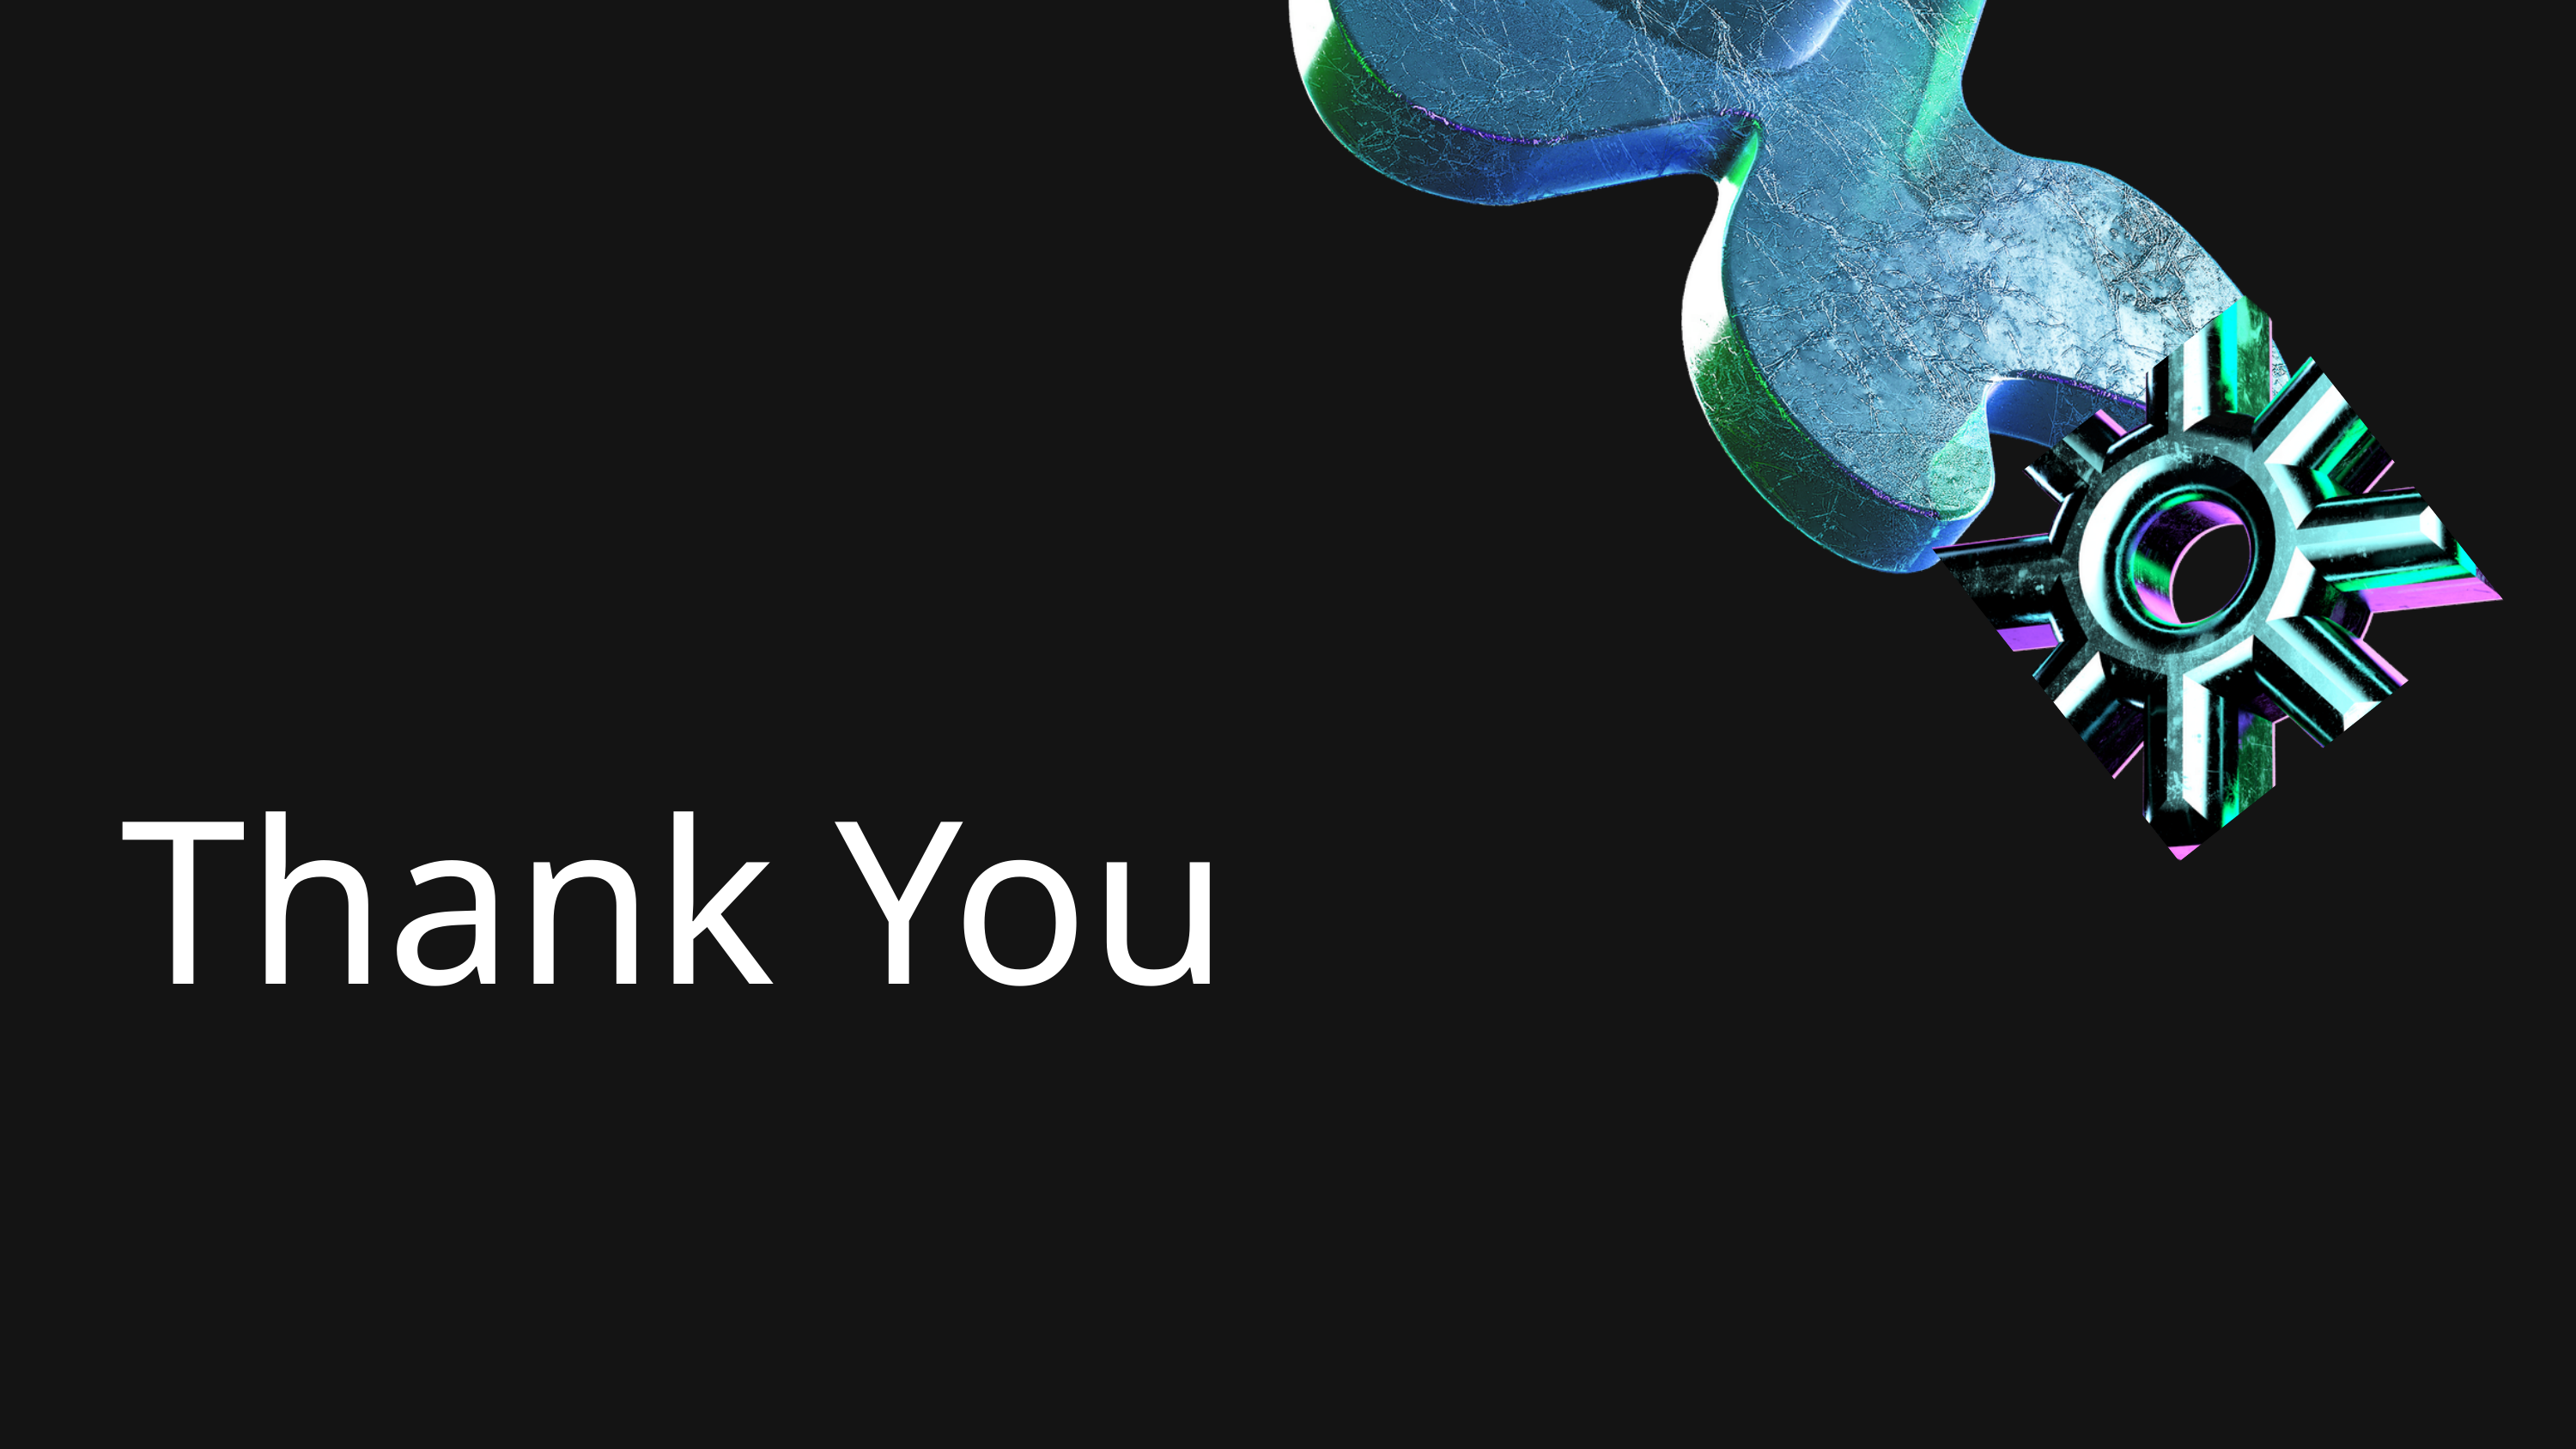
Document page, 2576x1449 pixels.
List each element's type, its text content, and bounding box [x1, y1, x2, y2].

text_box Thank You [120, 756, 2172, 1029]
text_box [1288, 0, 2297, 574]
text_box [1929, 286, 2506, 862]
